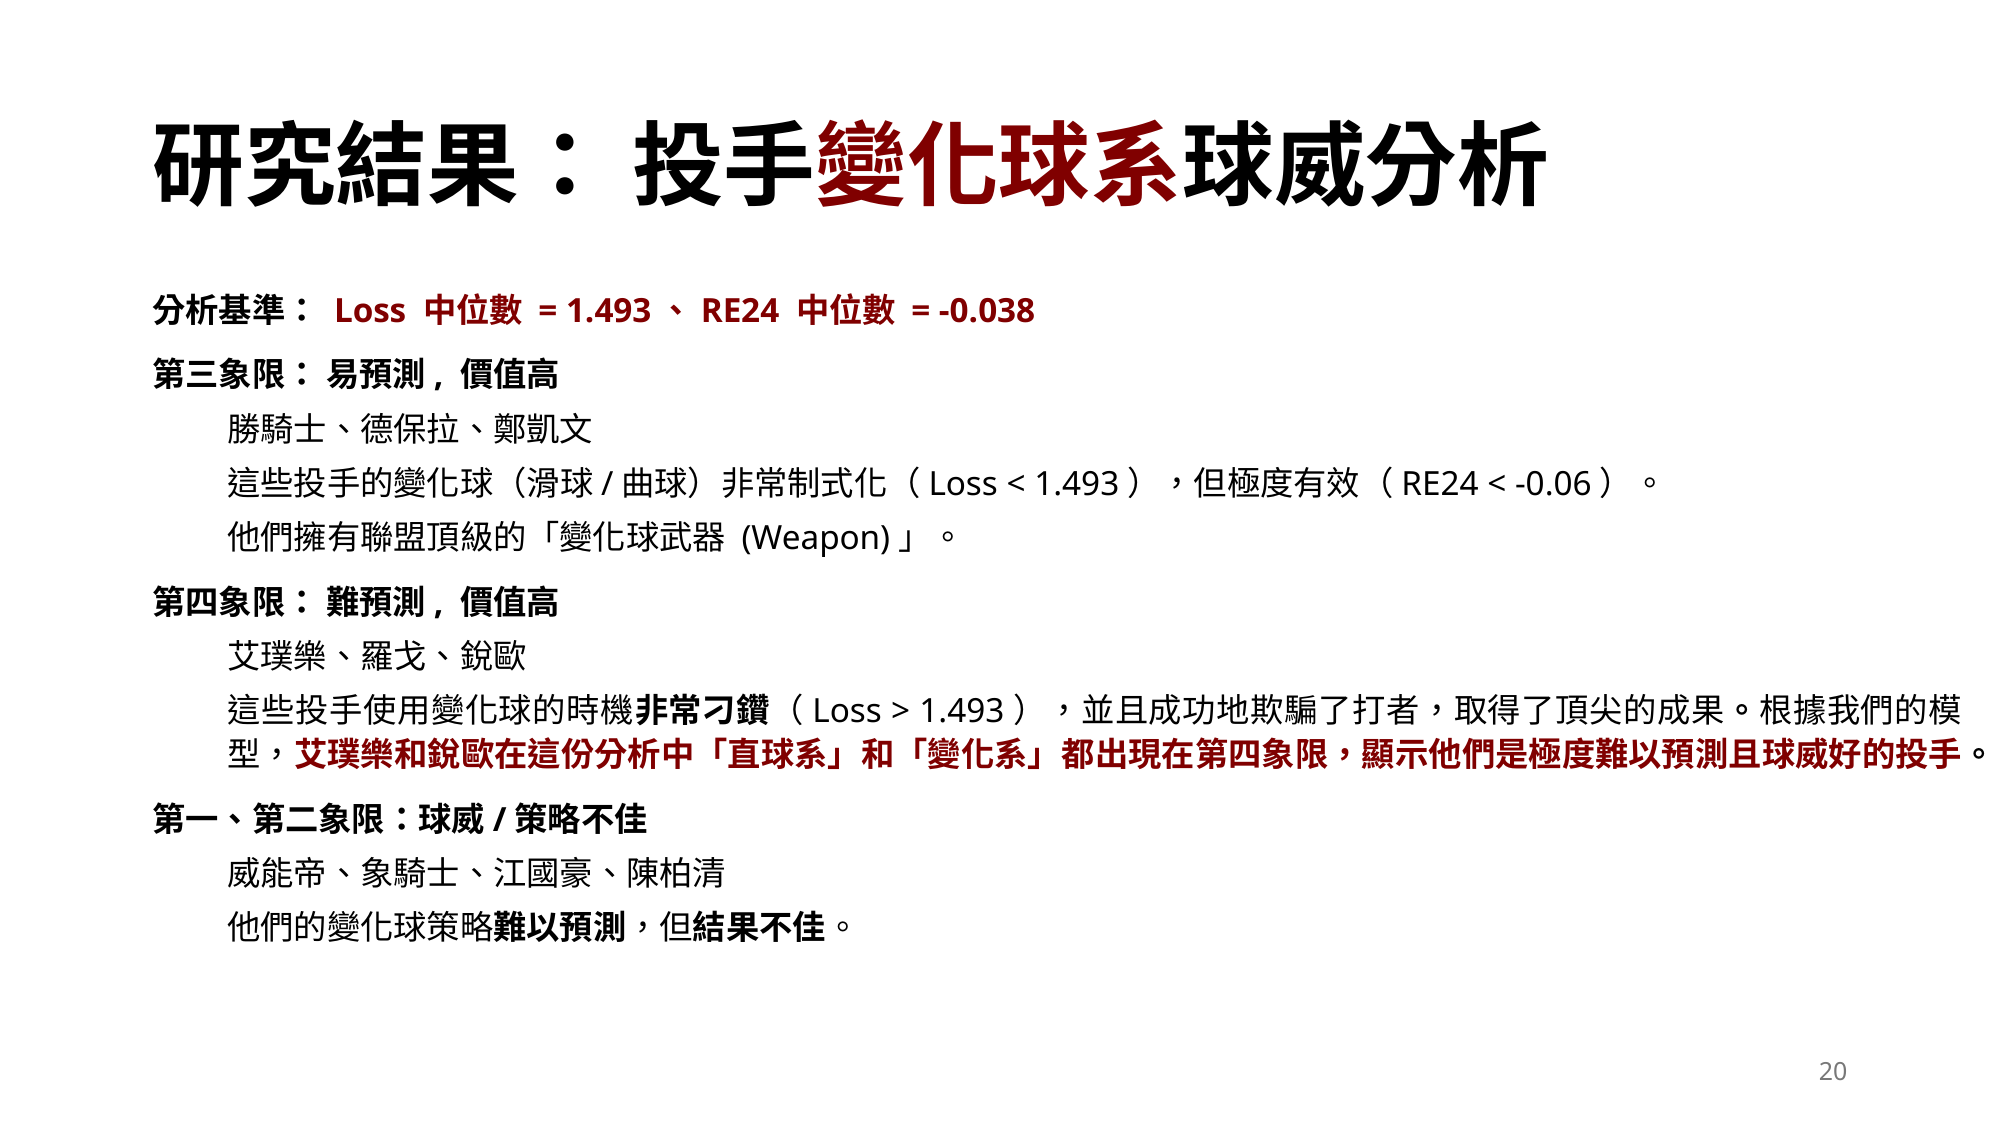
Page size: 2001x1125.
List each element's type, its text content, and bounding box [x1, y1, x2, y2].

title 研究結果： 投手變化球系球威分析 [137, 59, 1921, 277]
slide_number 20 [1412, 1042, 1863, 1103]
list 分析基準： Loss 中位數 = 1.493、RE24 中位數 = -0.038 第三象限： 易預測, 價值高 勝騎士、德保拉、鄭凱文 這些投手的變化球（滑球/曲球）非常制式化（Loss < 1.493），但極度有效（RE24 < -0.06）。 他們擁有聯盟頂級的「變化球武器 (Weapon)」。 第四象限： 難預測, 價值高 艾璞樂、羅戈、銳歐 這些投手使用變化球的時機非常刁鑽（Loss > 1.493），並且成功地欺騙了打者，取得了頂尖的成果。根據我們的模型，艾璞樂和銳歐在這份分析中「直球系」和「變化系」都出現在第四象限，顯示他們是極度難以預測且球威好的投手。 第一、第二象限：球威/策略不佳 威能帝、象騎士、江國豪、陳柏清 他們的變化球策略難以預測，但結果不佳。 [137, 277, 1977, 992]
